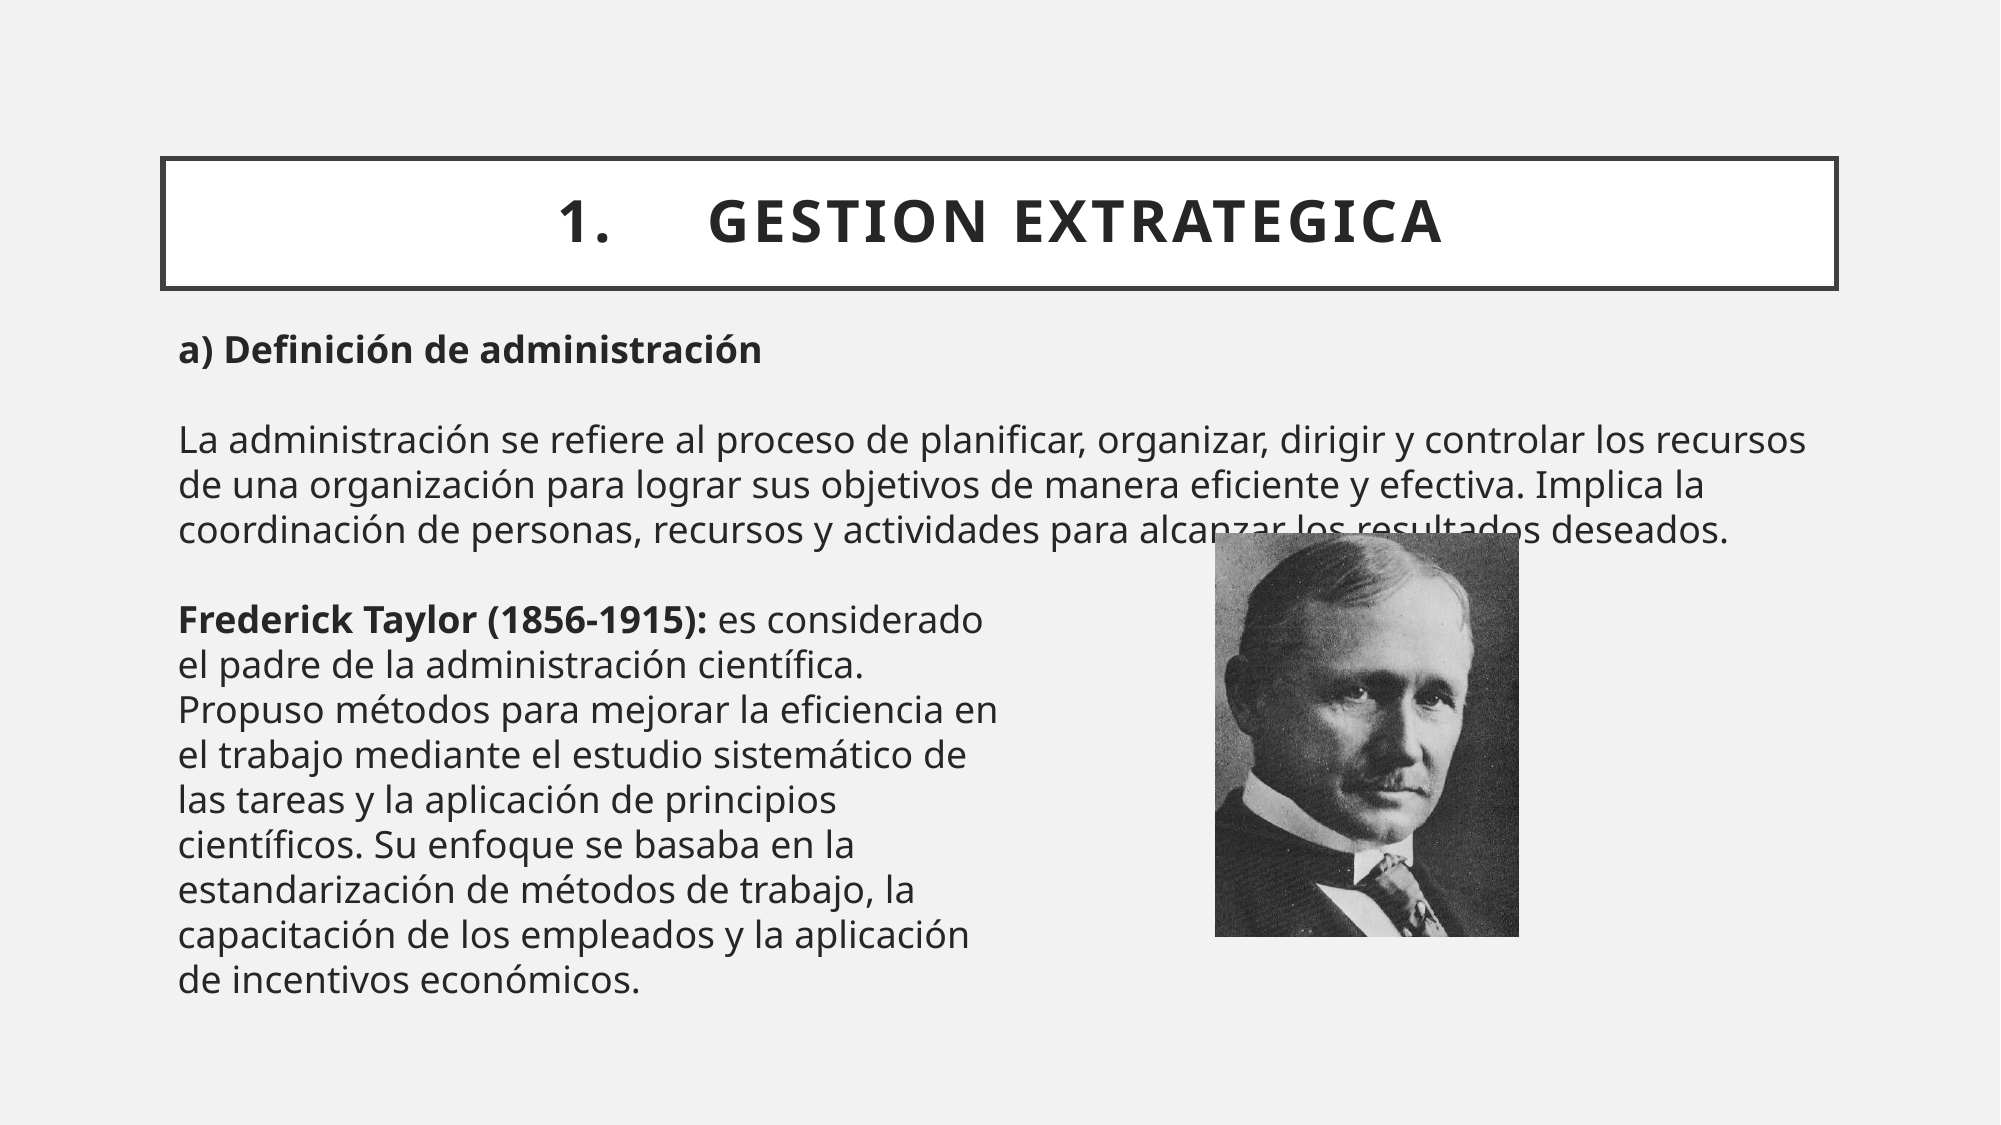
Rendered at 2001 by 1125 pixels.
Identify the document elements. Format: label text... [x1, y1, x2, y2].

title 1. GESTION EXTRATEGICA [160, 156, 1839, 291]
text_box Frederick Taylor (1856-1915): es considerado el padre de la administración científica. Propuso métodos para mejorar la eficiencia en el trabajo mediante el estudio sistemático de las tareas y la aplicación de principios científicos. Su enfoque se basaba en la estandarización de métodos de trabajo, la capacitación de los empleados y la aplicación de incentivos económicos. [162, 589, 1022, 1099]
list a) Definición de administración La administración se refiere al proceso de planificar, organizar, dirigir y controlar los recursos de una organización para lograr sus objetivos de manera eficiente y efectiva. Implica la coordinación de personas, recursos y actividades para alcanzar los resultados deseados. [163, 318, 1837, 590]
picture [1215, 533, 1519, 937]
